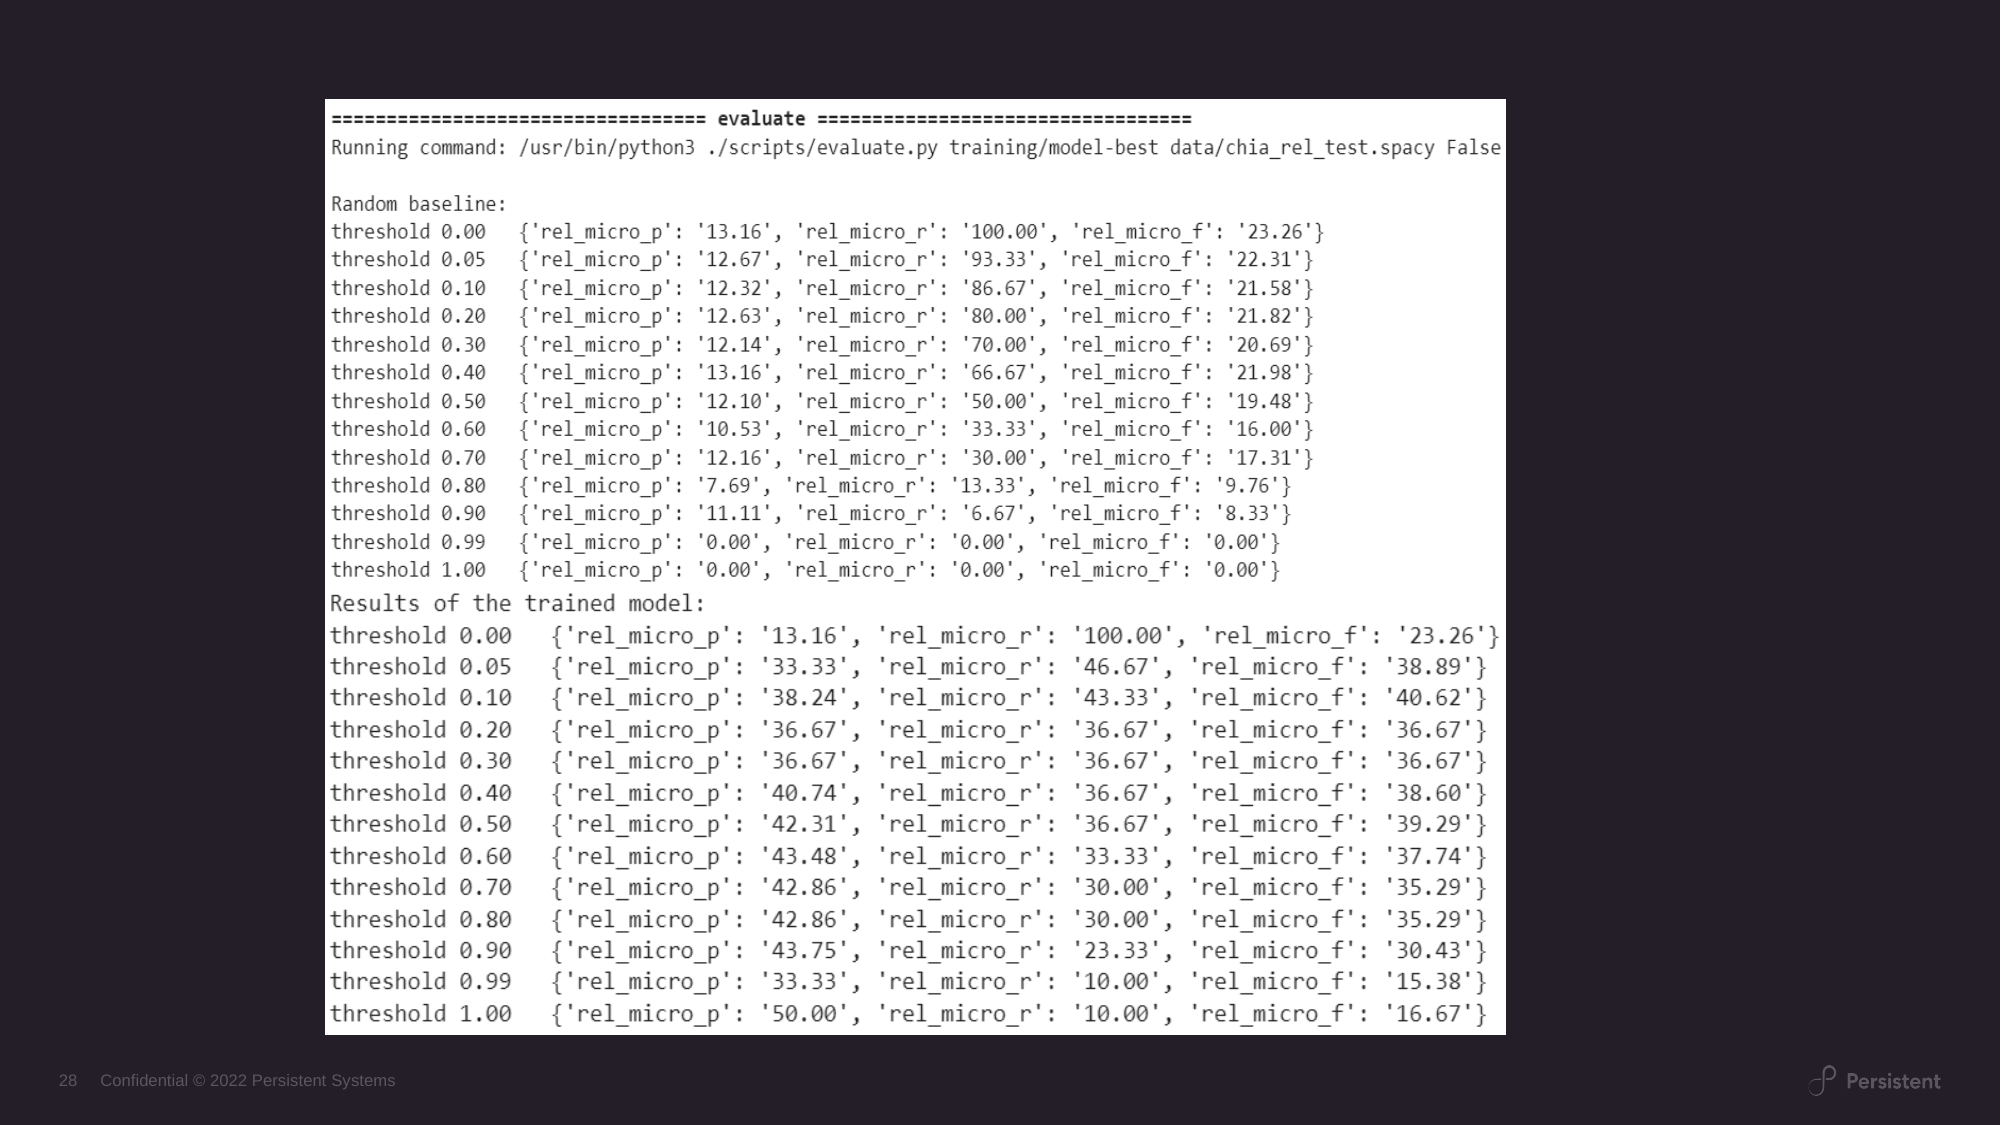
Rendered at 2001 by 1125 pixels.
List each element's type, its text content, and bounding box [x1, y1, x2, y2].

slide_number 28 [59, 1034, 80, 1125]
picture [325, 99, 1506, 1035]
picture [1808, 1065, 1941, 1096]
